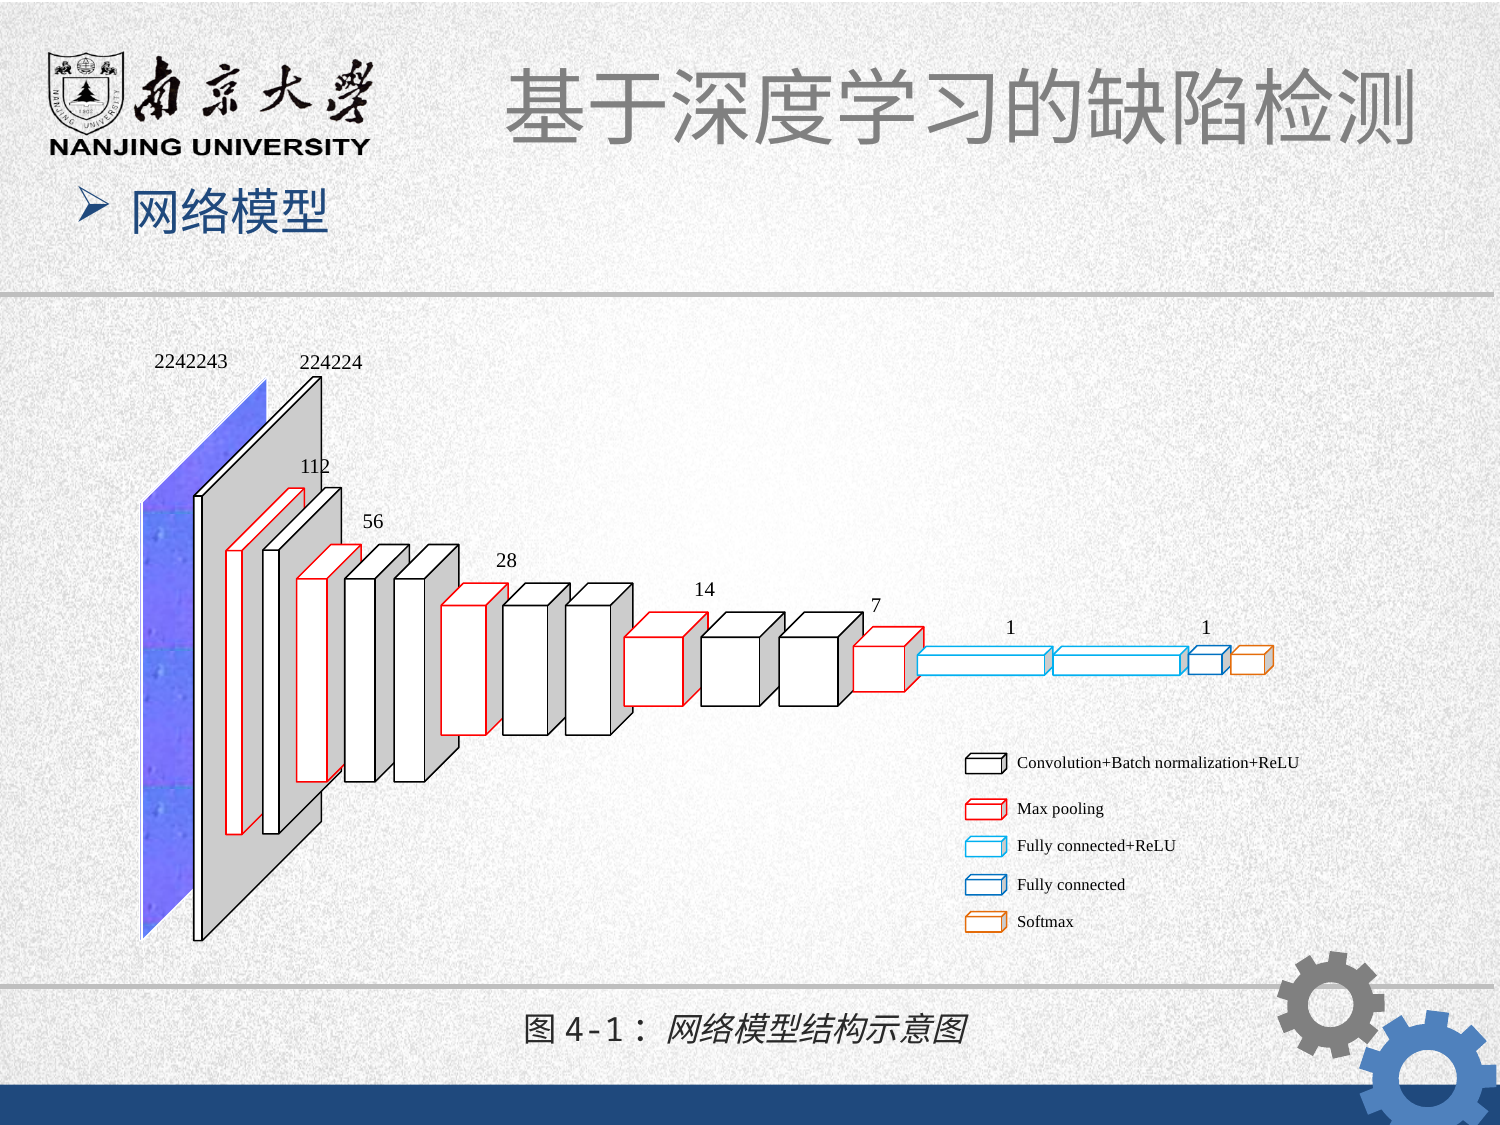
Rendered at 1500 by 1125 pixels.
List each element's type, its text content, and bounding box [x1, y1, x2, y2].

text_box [1275, 952, 1500, 1125]
picture [41, 48, 379, 165]
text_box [139, 340, 1467, 941]
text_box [0, 294, 1495, 987]
text_box 网络模型 [59, 172, 652, 292]
text_box 图4-1：网络模型结构示意图 [112, 1001, 1269, 1056]
